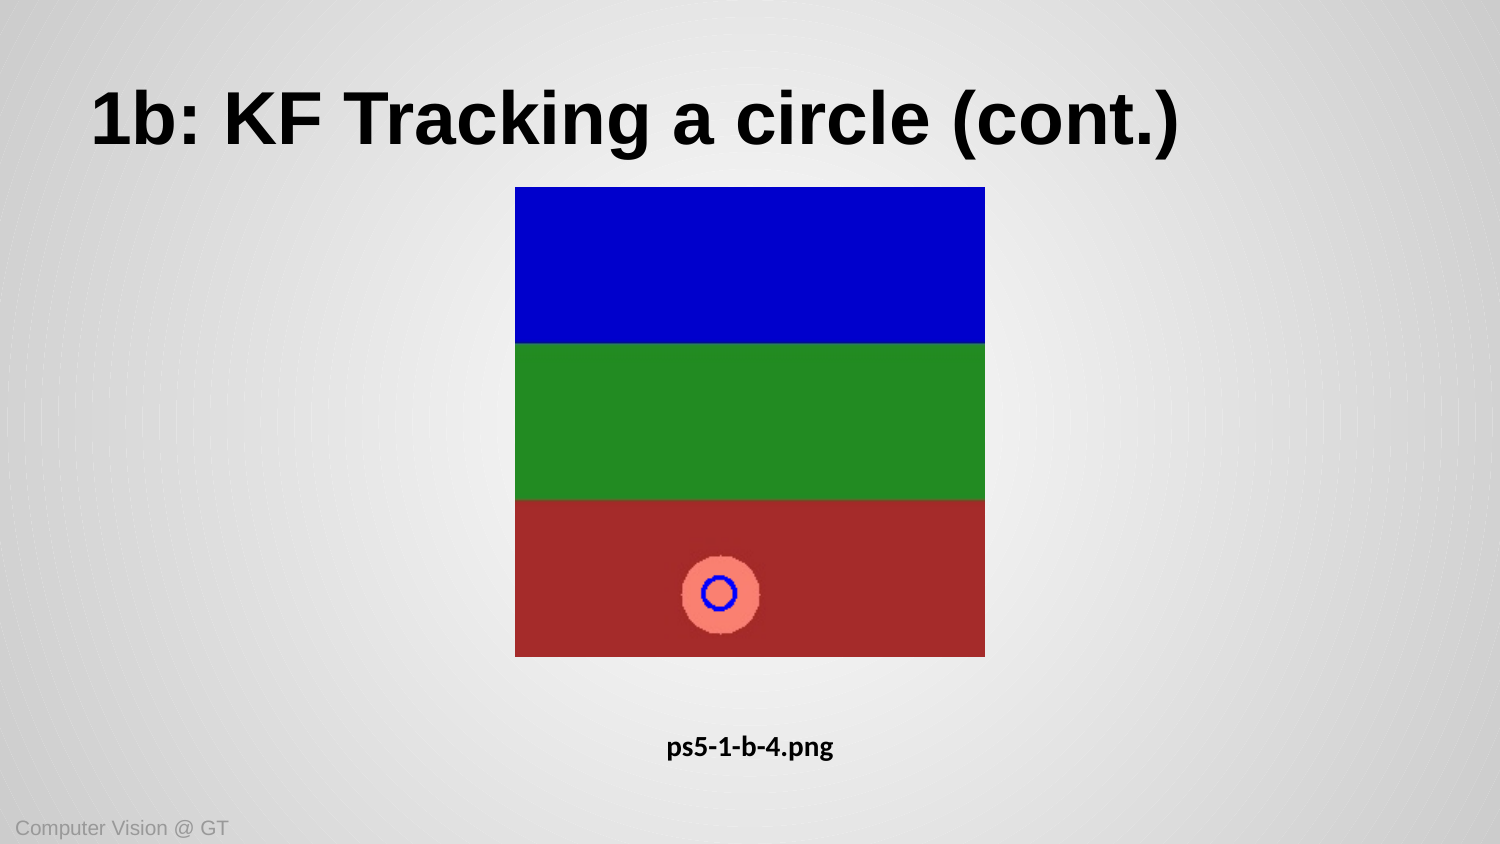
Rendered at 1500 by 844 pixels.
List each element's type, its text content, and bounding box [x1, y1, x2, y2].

text_box Computer Vision @ GT [0, 811, 422, 844]
picture [515, 187, 985, 657]
text_box ps5-1-b-4.png [395, 707, 1105, 791]
title 1b: KF Tracking a circle (cont.) [75, 33, 1425, 175]
